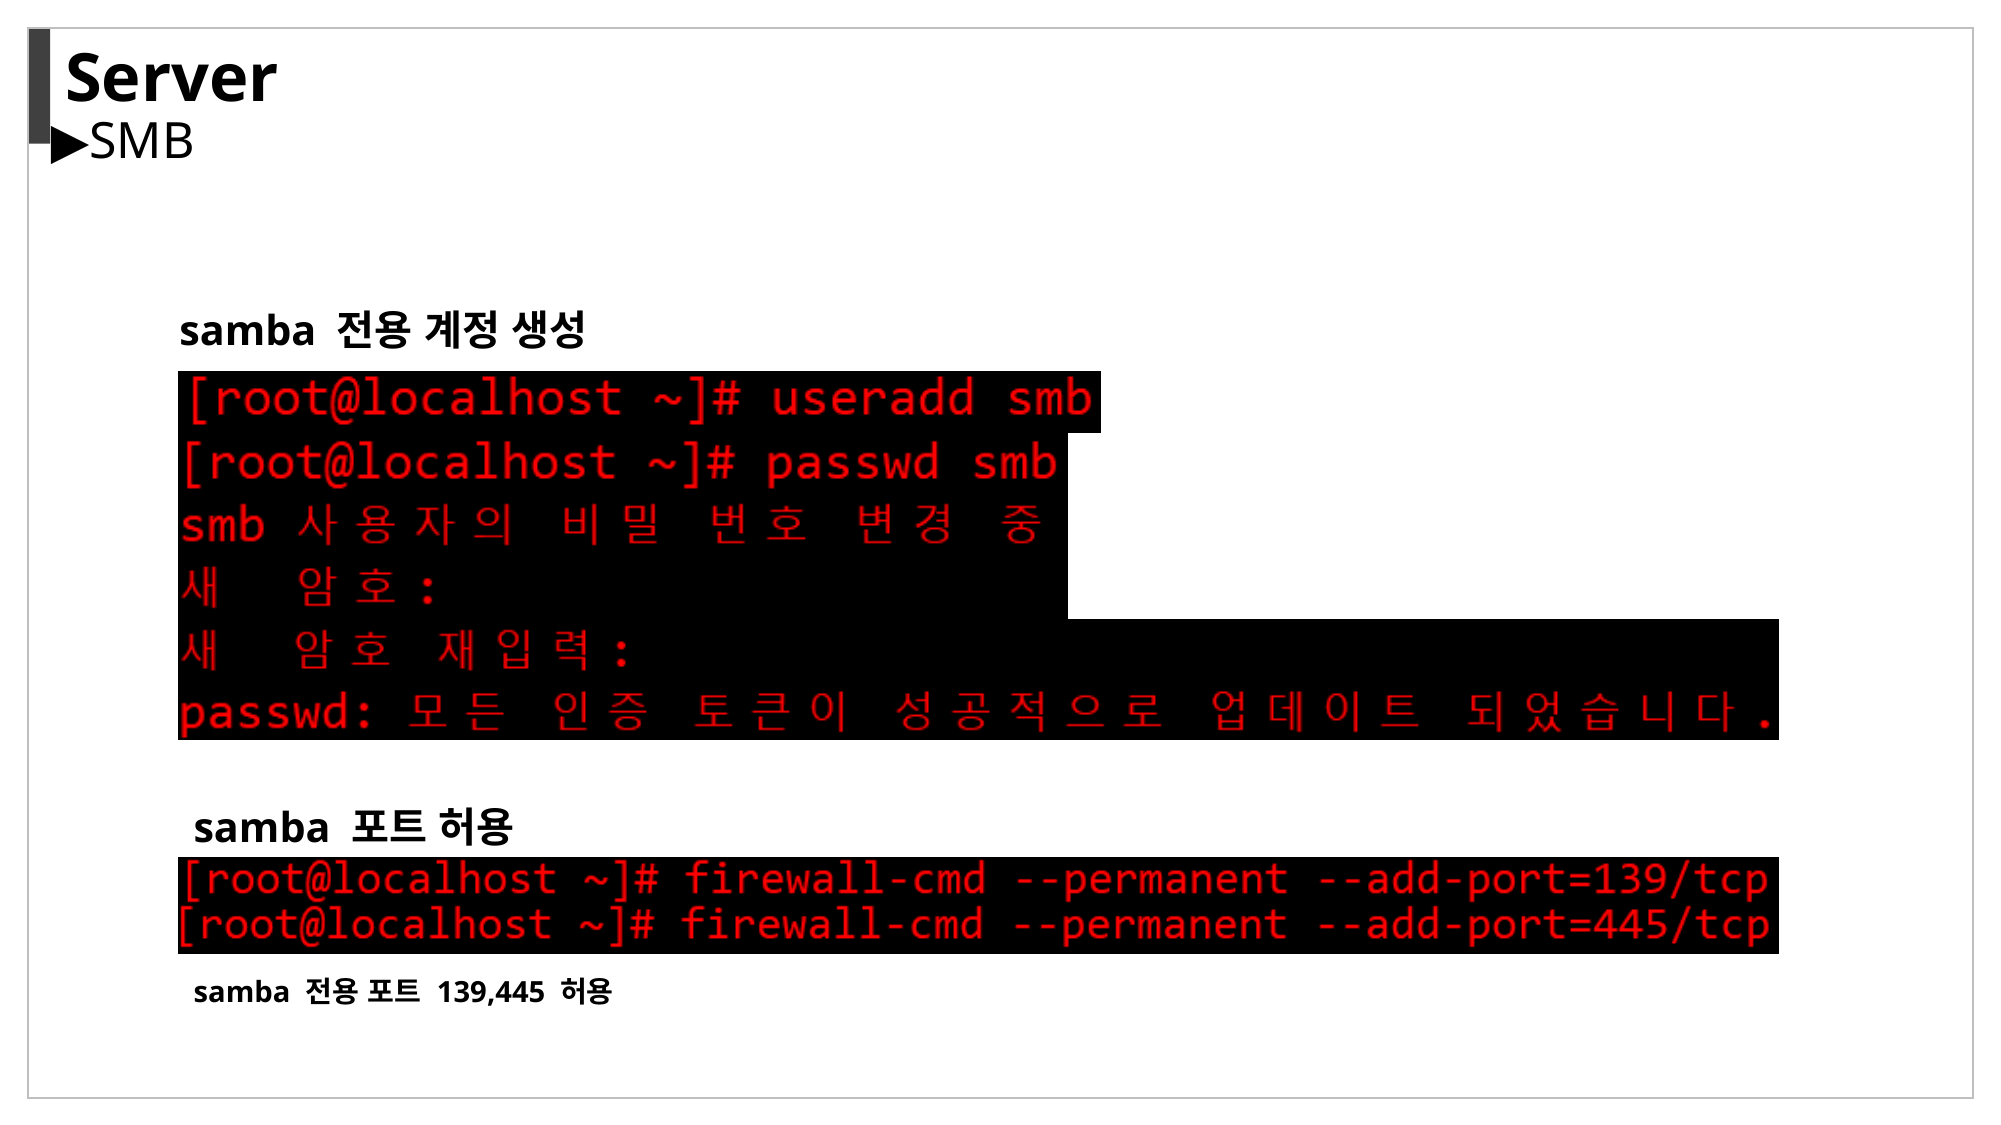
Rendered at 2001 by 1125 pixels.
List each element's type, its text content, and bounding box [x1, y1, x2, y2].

text_box [27, 27, 1974, 1099]
picture [178, 857, 1779, 954]
text_box ▶SMB [50, 108, 801, 170]
picture [178, 371, 1779, 740]
